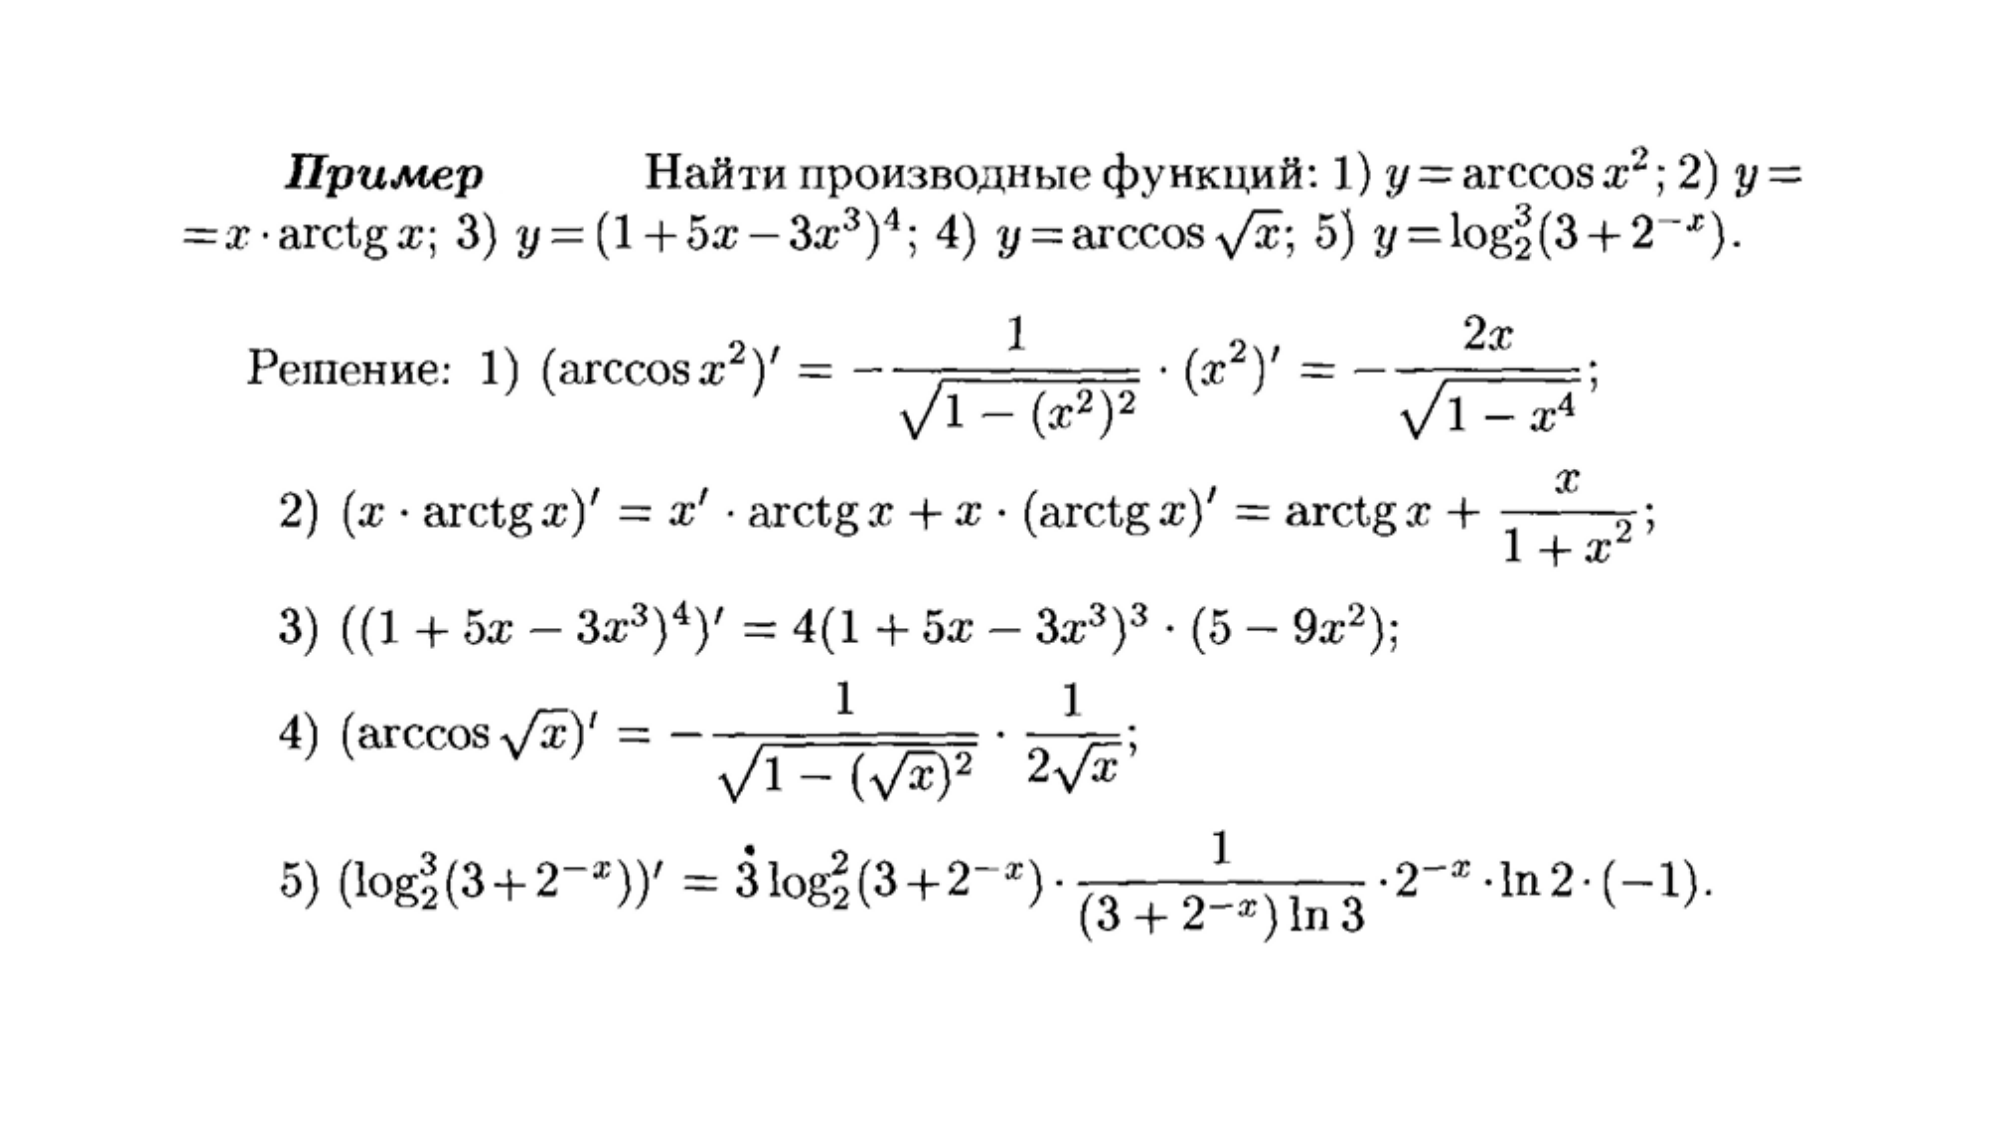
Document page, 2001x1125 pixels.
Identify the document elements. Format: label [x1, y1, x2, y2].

picture [111, 119, 1846, 997]
